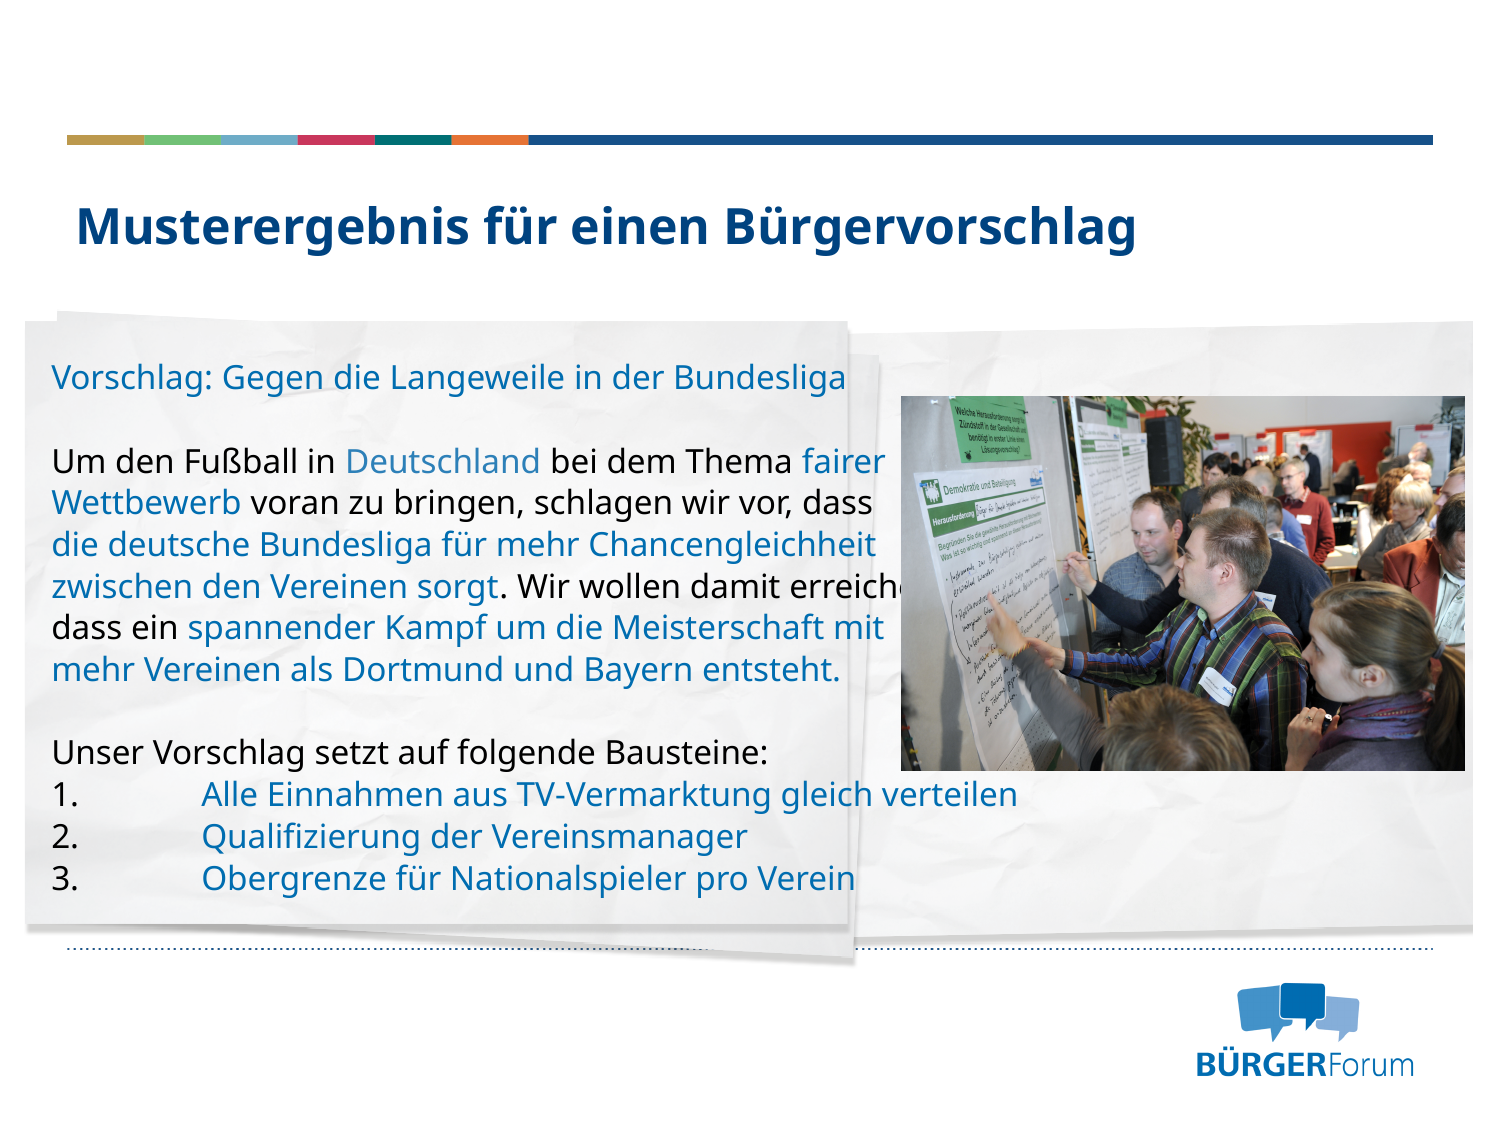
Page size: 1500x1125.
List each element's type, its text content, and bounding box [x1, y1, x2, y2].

picture [12, 253, 1473, 1078]
title Musterergebnis für einen Bürgervorschlag [74, 194, 1426, 252]
picture [67, 135, 1433, 145]
